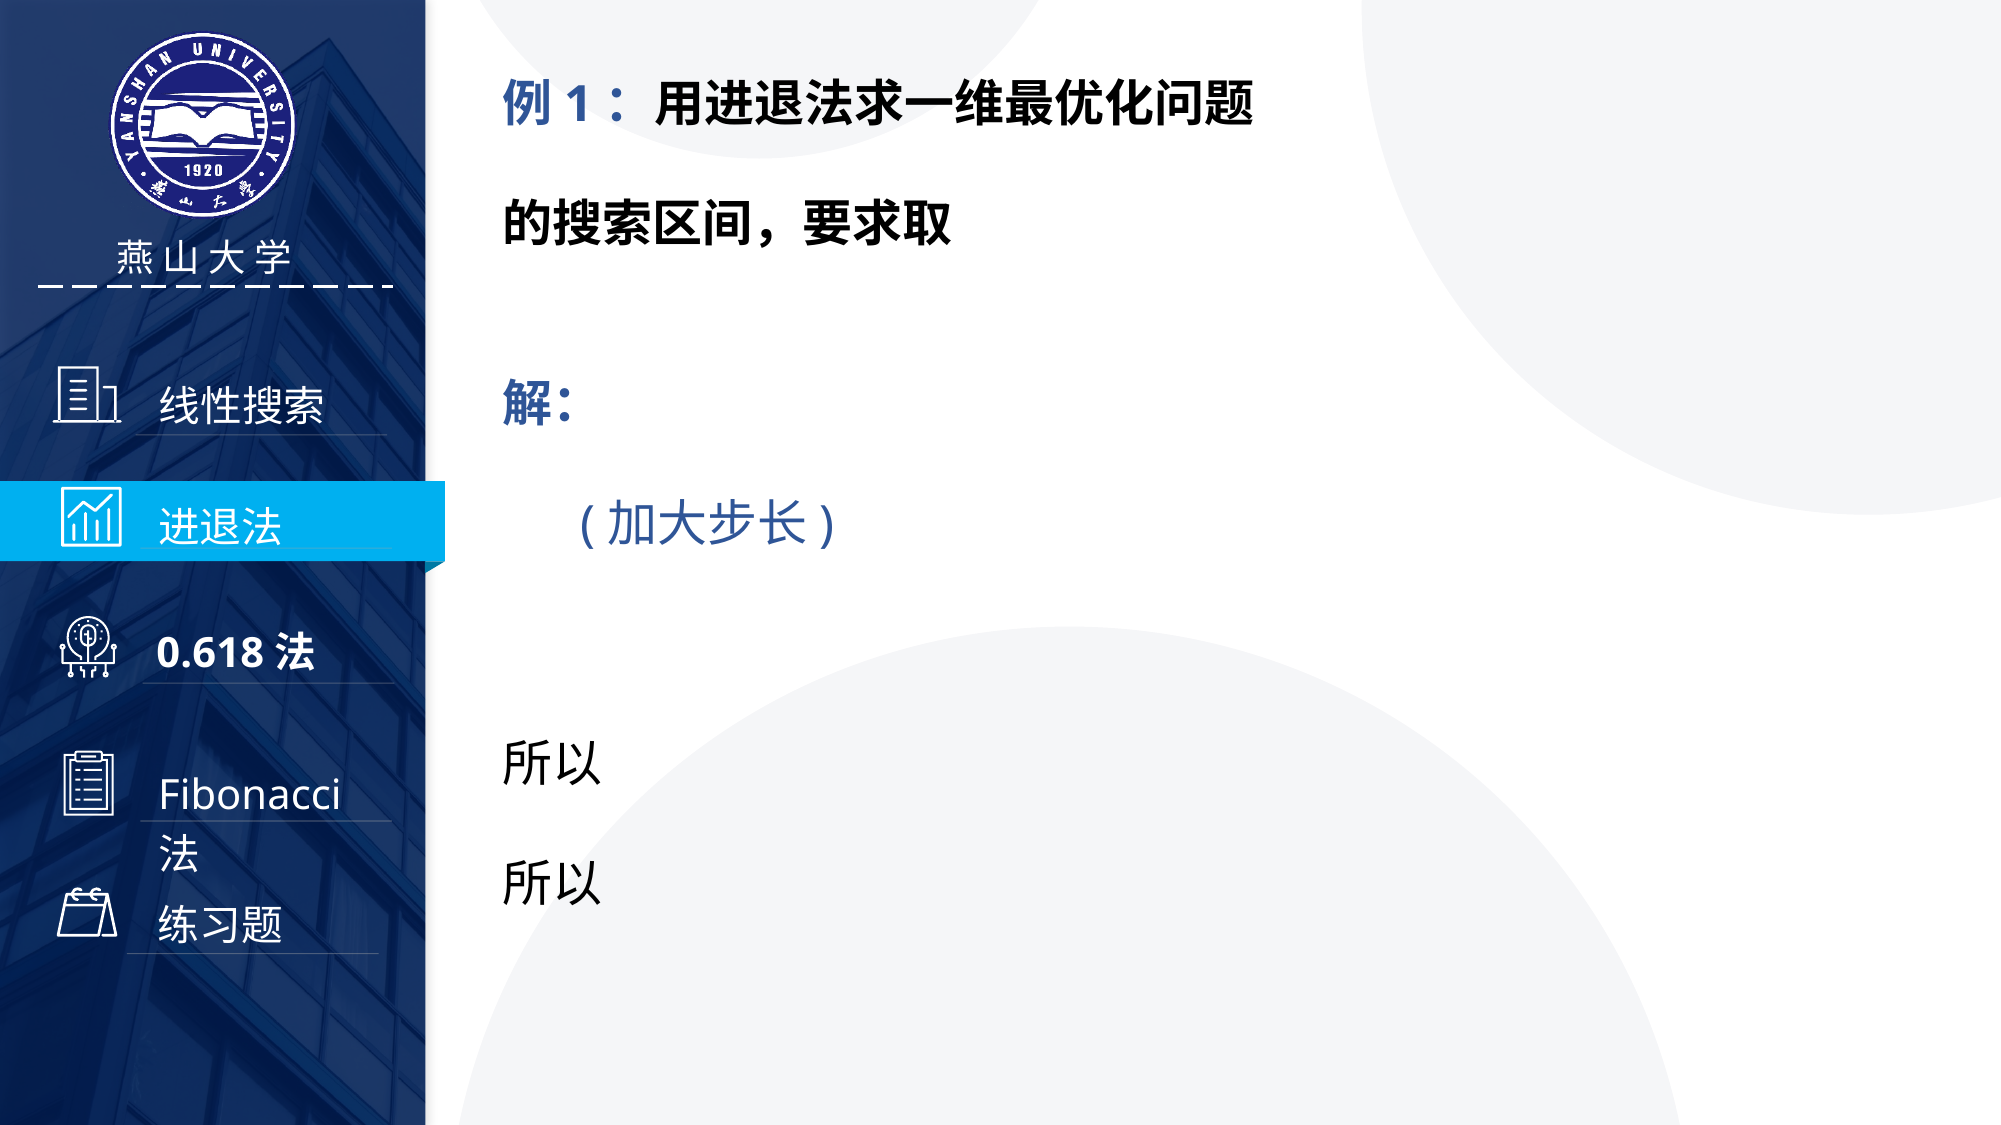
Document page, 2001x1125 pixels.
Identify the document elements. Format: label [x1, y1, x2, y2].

text_box [95, 30, 314, 286]
picture [0, 0, 425, 480]
text_box [0, 481, 445, 574]
picture [0, 574, 425, 1125]
